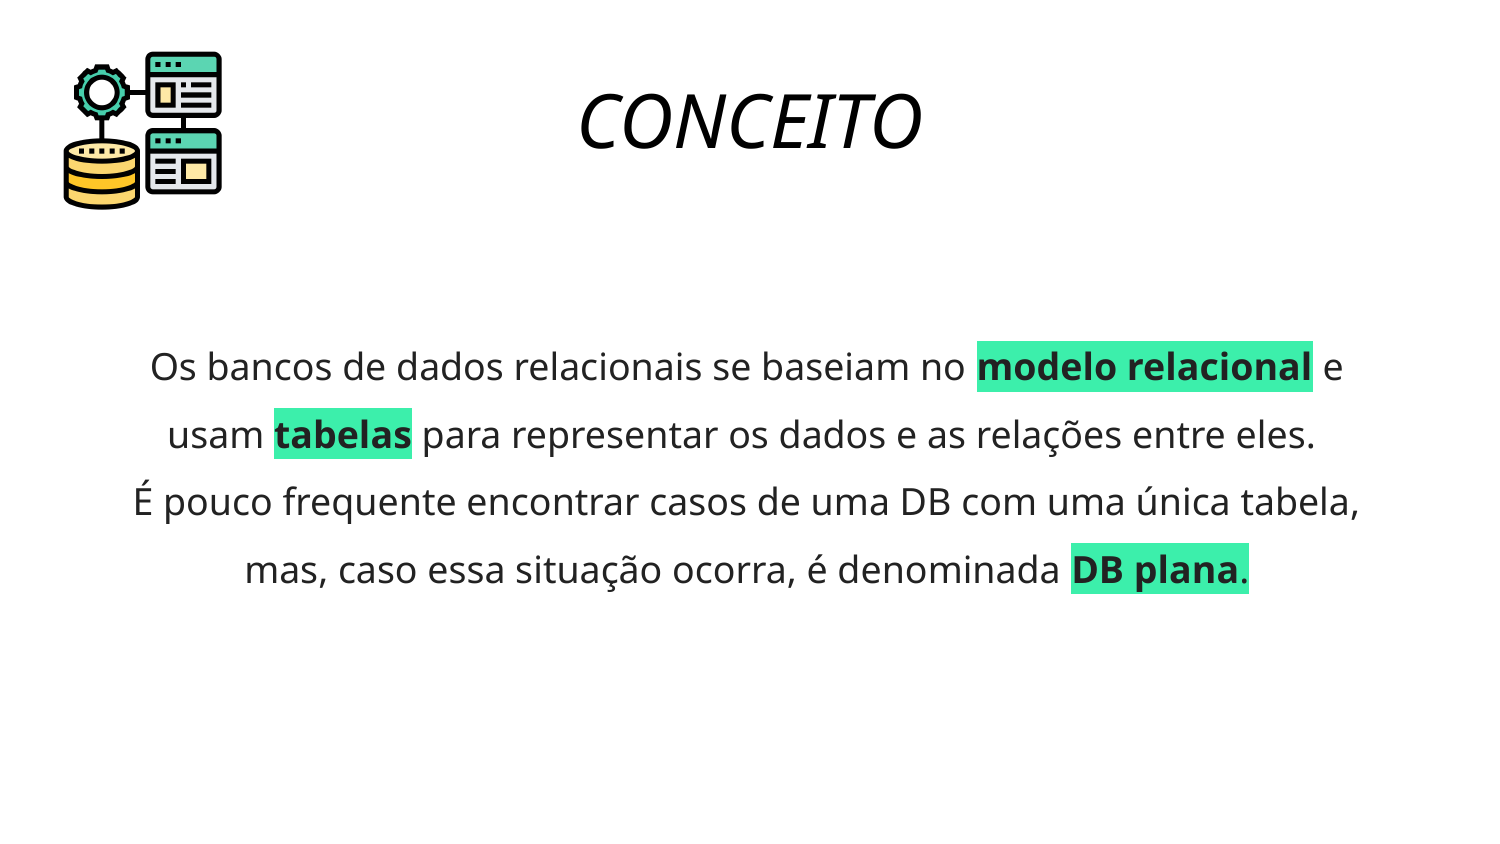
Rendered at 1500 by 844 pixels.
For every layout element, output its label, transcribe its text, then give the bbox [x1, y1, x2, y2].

text_box Os bancos de dados relacionais se baseiam no modelo relacional e usam tabelas para representar os dados e as relações entre eles. É pouco frequente encontrar casos de uma DB com uma única tabela, mas, caso essa situação ocorra, é denominada DB plana. [97, 305, 1403, 607]
text_box CONCEITO [97, 58, 1403, 222]
picture [61, 49, 225, 212]
